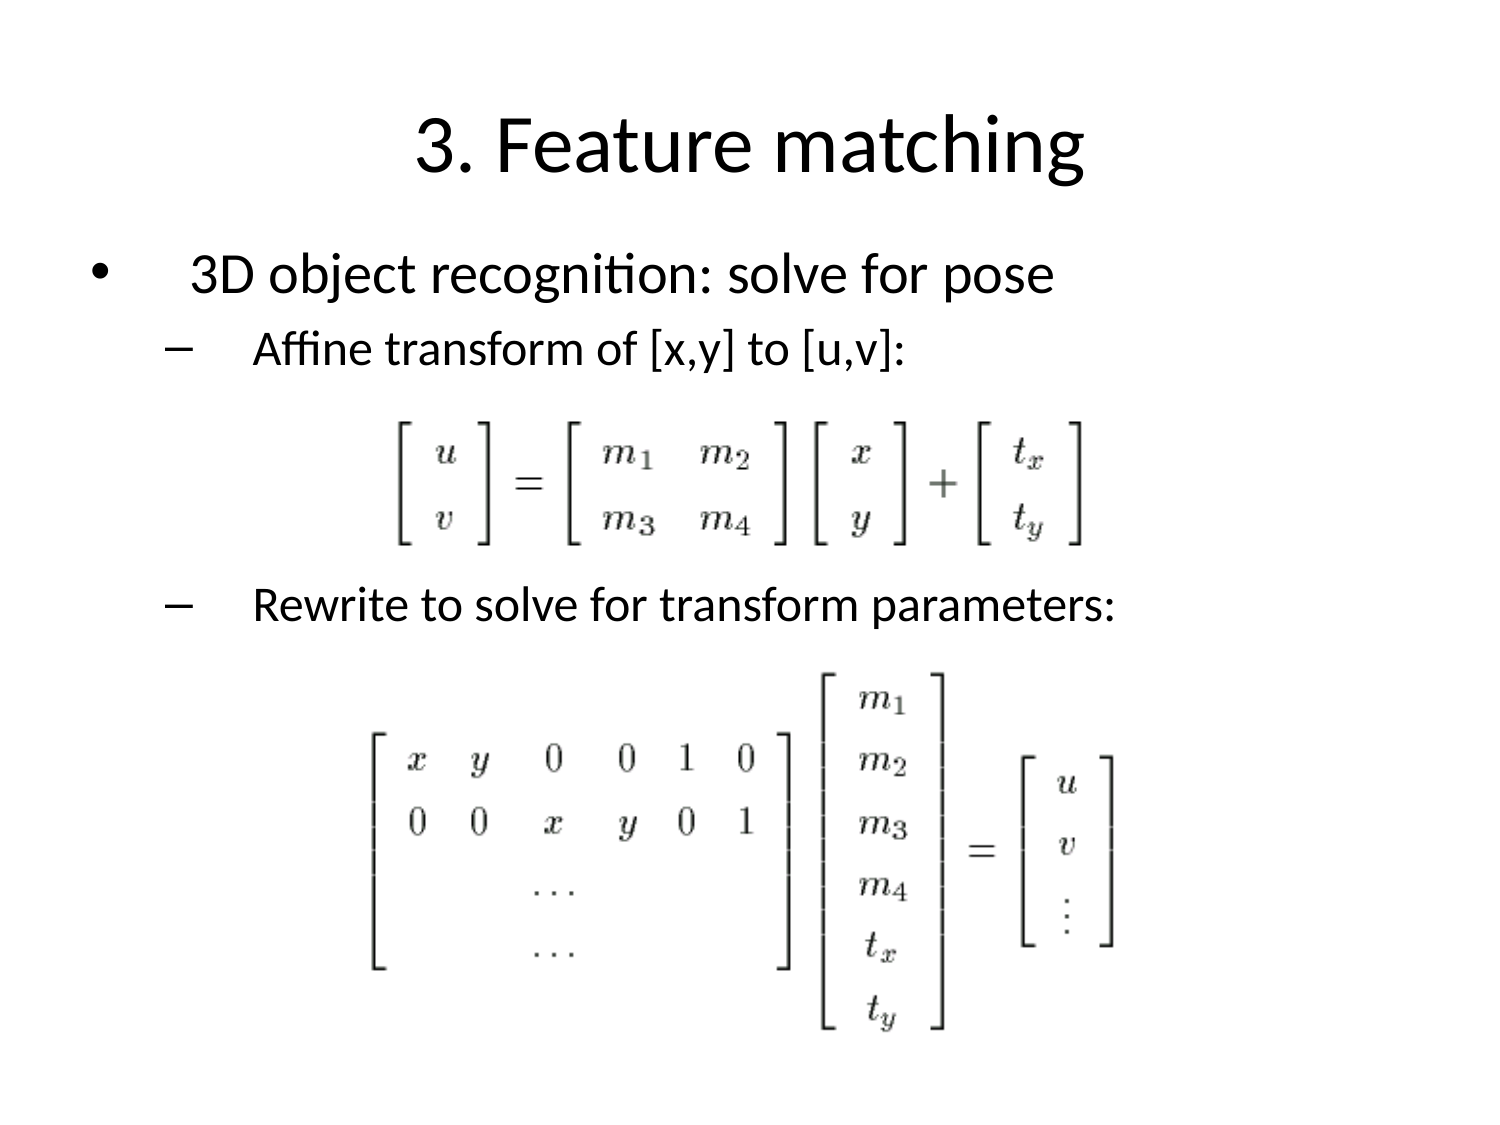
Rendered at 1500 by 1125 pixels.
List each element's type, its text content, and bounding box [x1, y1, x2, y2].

list 3D object recognition: solve for pose Affine transform of [x,y] to [u,v]: Rewrite to solve for transform parameters: [75, 227, 1425, 971]
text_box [337, 390, 1176, 578]
title 3. Feature matching [75, 45, 1425, 227]
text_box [324, 640, 1151, 1063]
